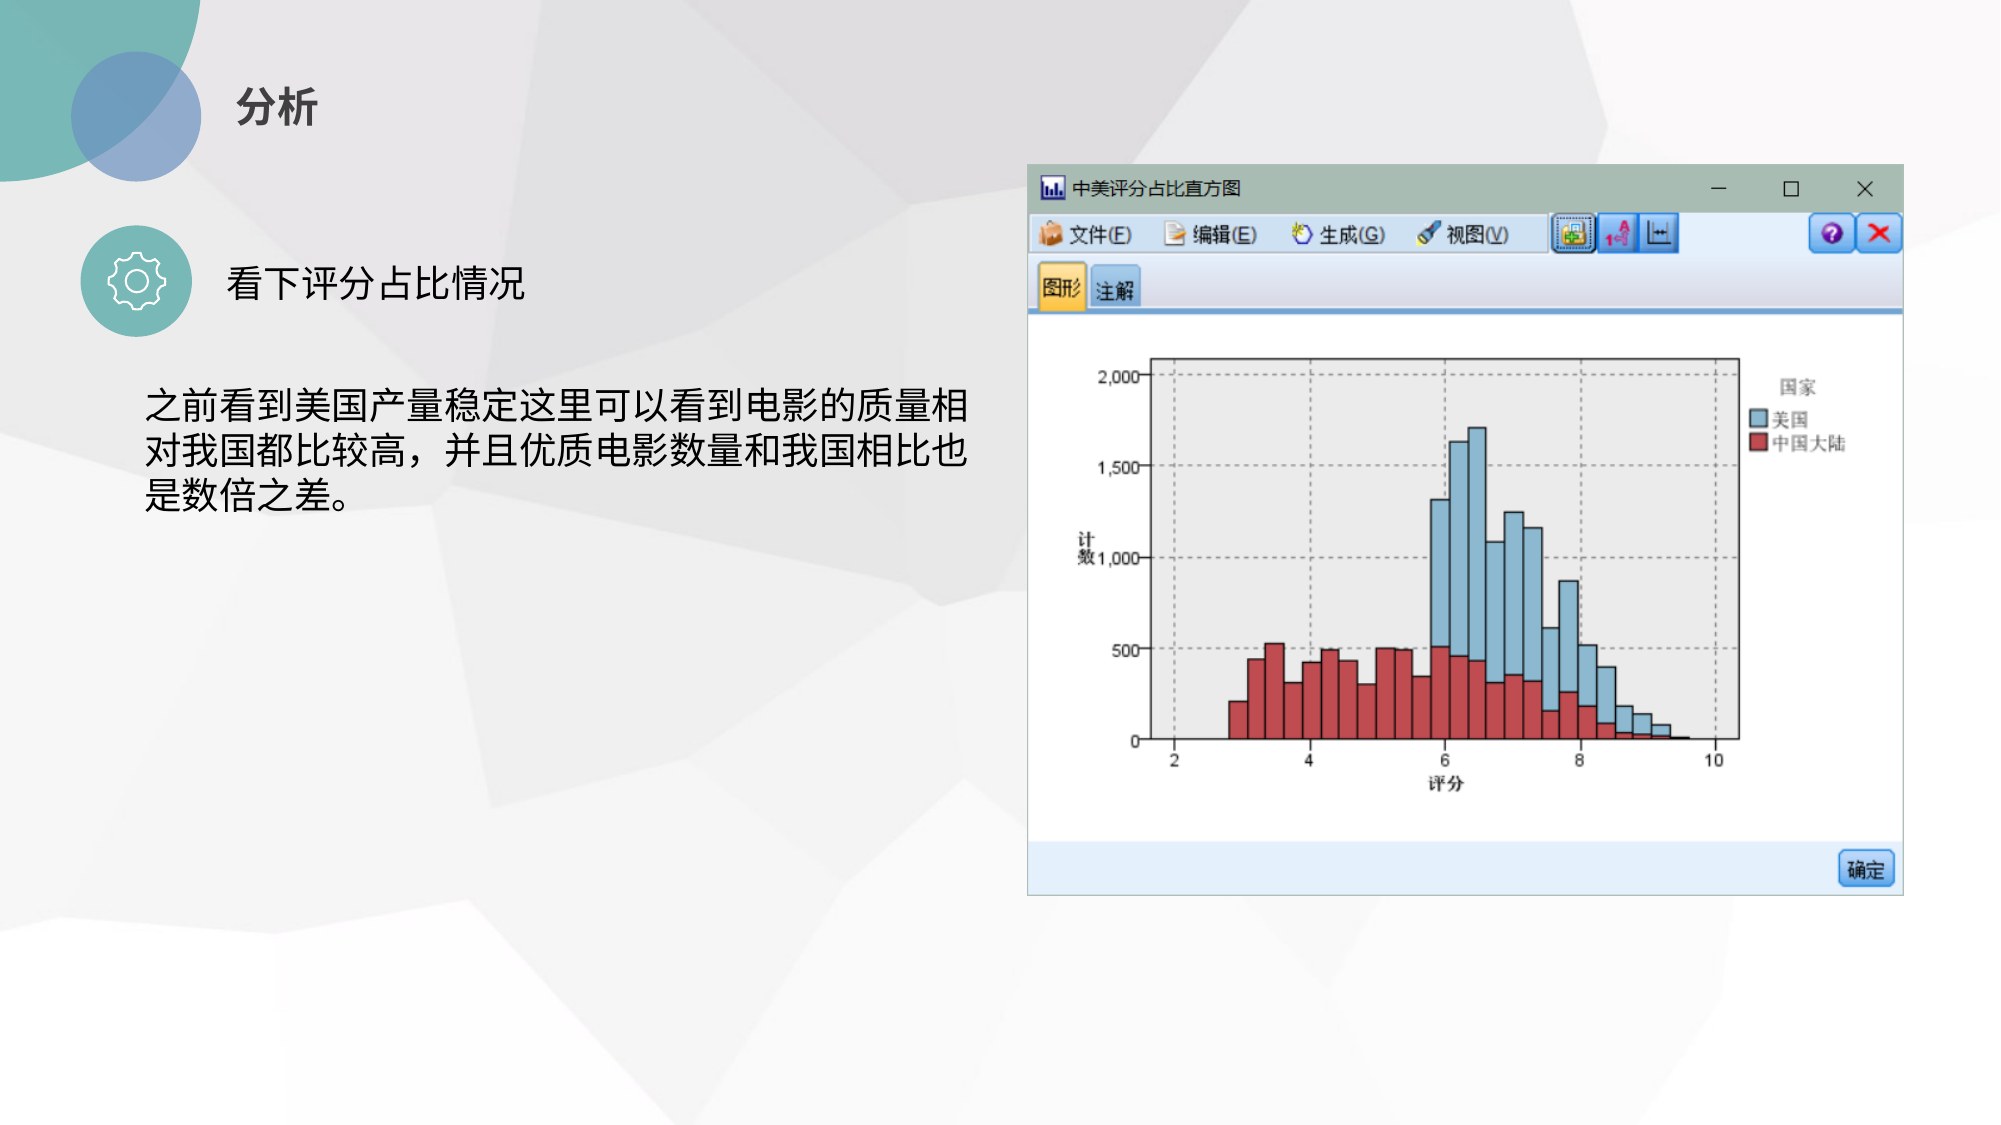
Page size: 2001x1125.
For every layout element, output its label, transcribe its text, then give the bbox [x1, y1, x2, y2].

picture [0, 0, 2001, 1125]
text_box 看下评分占比情况 [192, 252, 1027, 313]
text_box 分析 [220, 73, 335, 139]
text_box [70, 50, 203, 183]
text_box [80, 225, 192, 337]
text_box [0, 0, 202, 183]
text_box 之前看到美国产量稳定这里可以看到电影的质量相对我国都比较高，并且优质电影数量和我国相比也是数倍之差。 [129, 374, 1000, 570]
